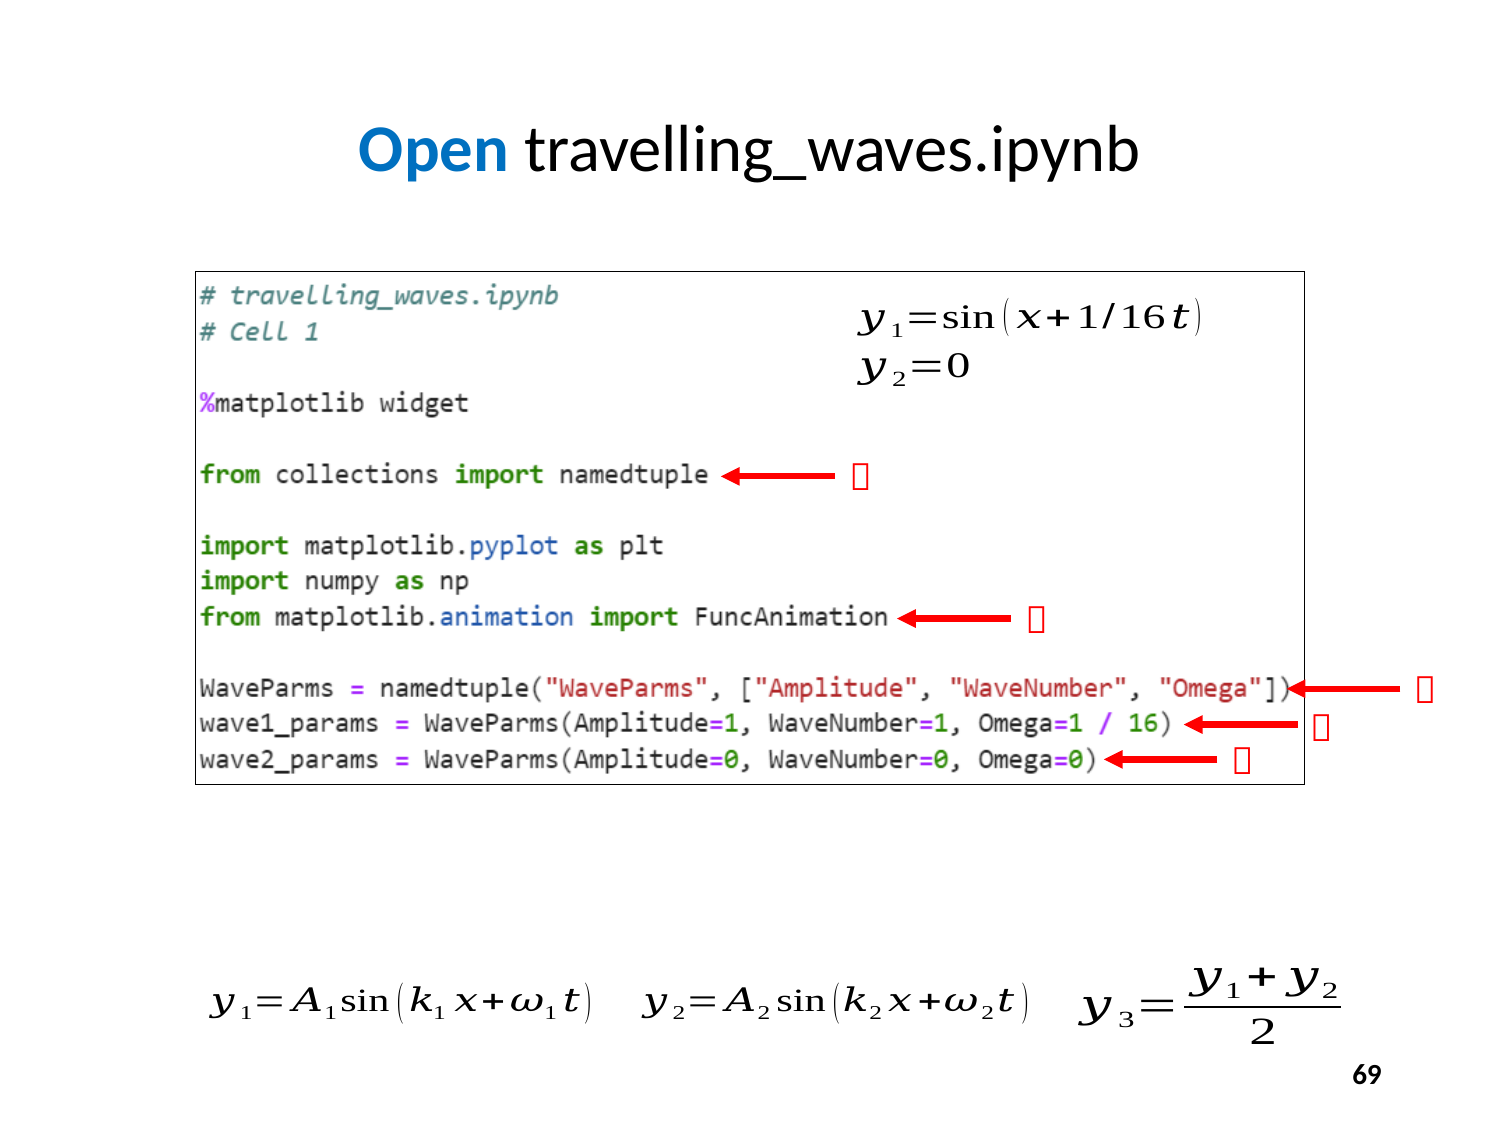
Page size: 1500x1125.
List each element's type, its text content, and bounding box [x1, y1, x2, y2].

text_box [1103, 729, 1279, 791]
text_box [897, 588, 1074, 649]
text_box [1286, 658, 1462, 719]
title Open travelling_waves.ipynb [103, 59, 1397, 241]
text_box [1183, 696, 1359, 757]
slide_number 69 [1059, 1042, 1397, 1103]
picture [1279, 757, 1305, 785]
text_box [720, 445, 898, 507]
picture [195, 271, 1305, 785]
